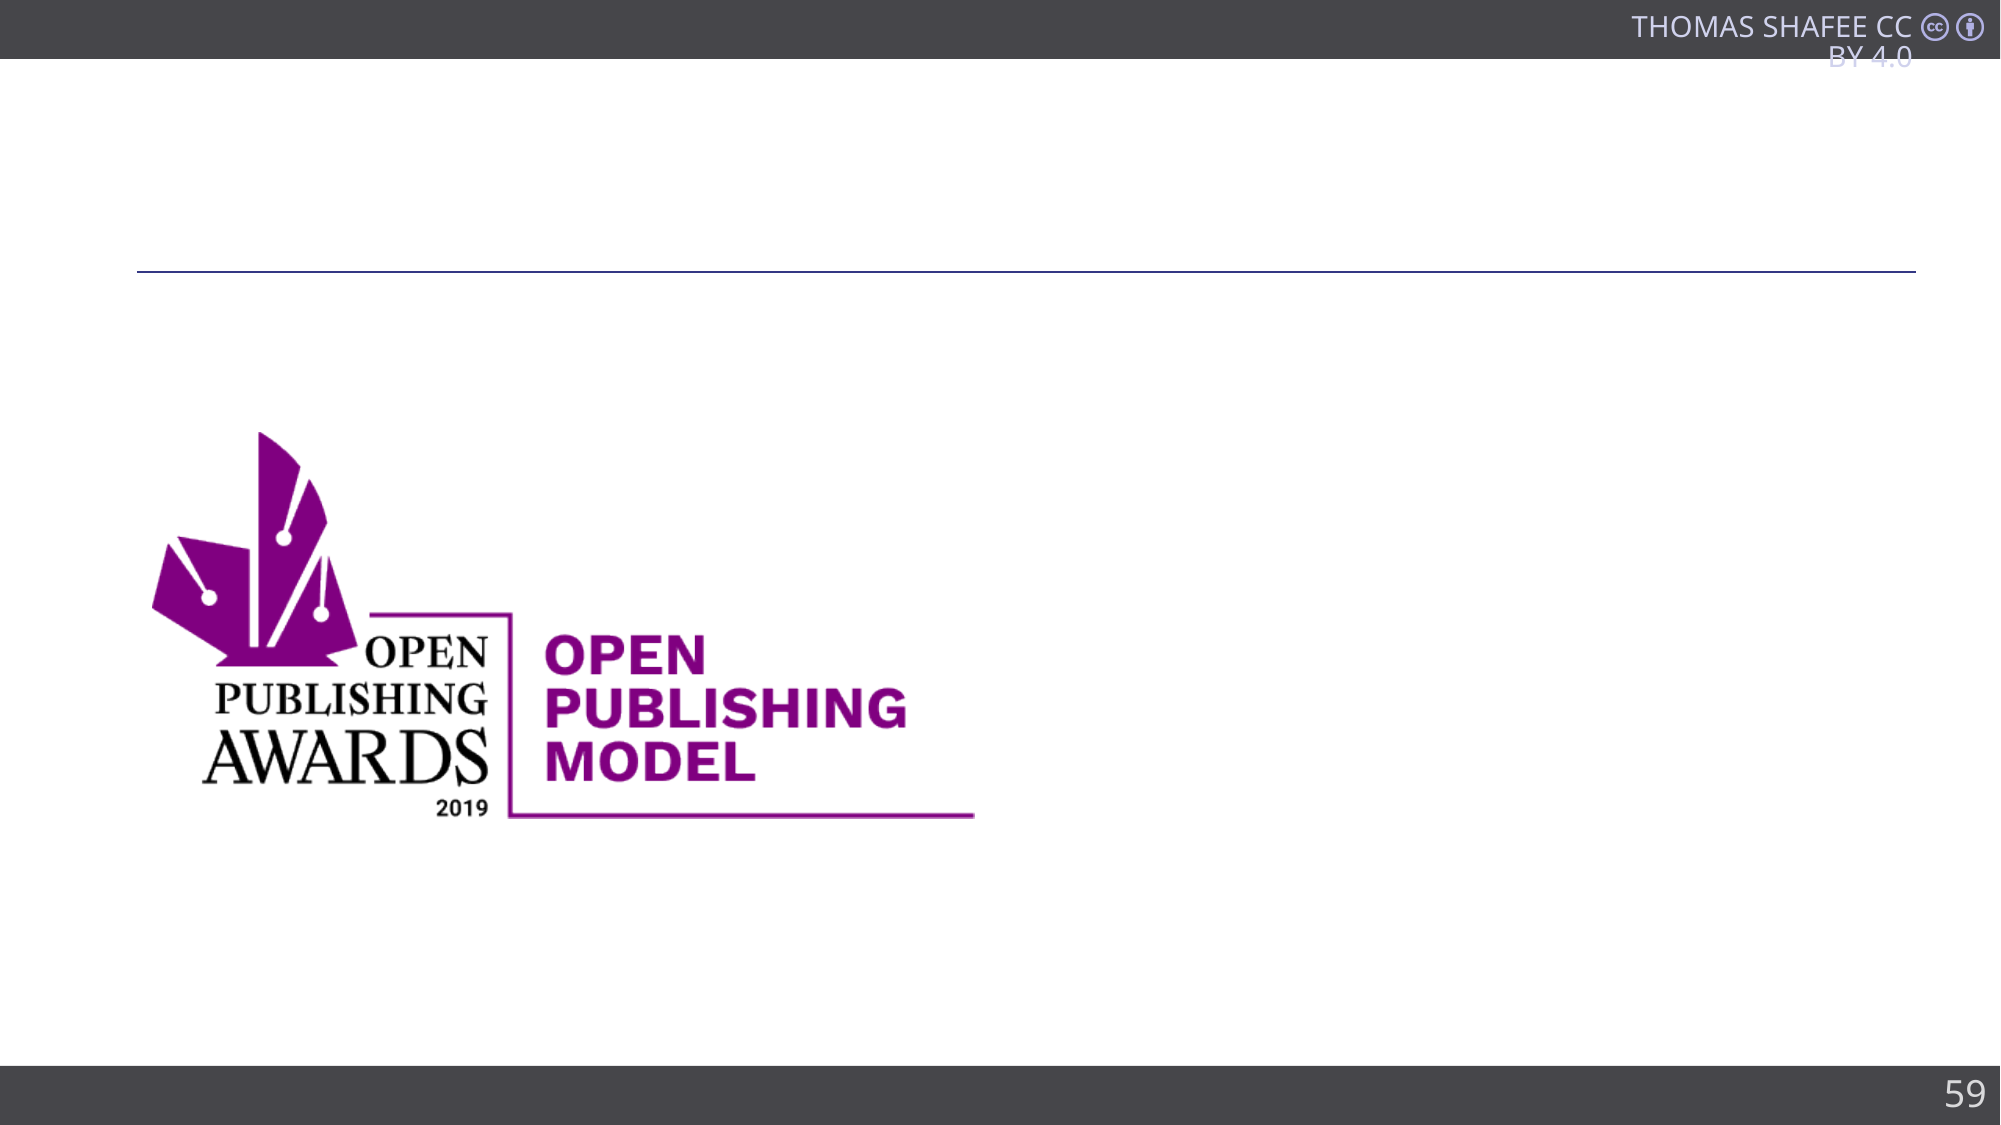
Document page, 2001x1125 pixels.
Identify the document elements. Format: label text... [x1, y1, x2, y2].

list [151, 432, 975, 820]
slide_number 59 [1907, 1065, 1995, 1125]
